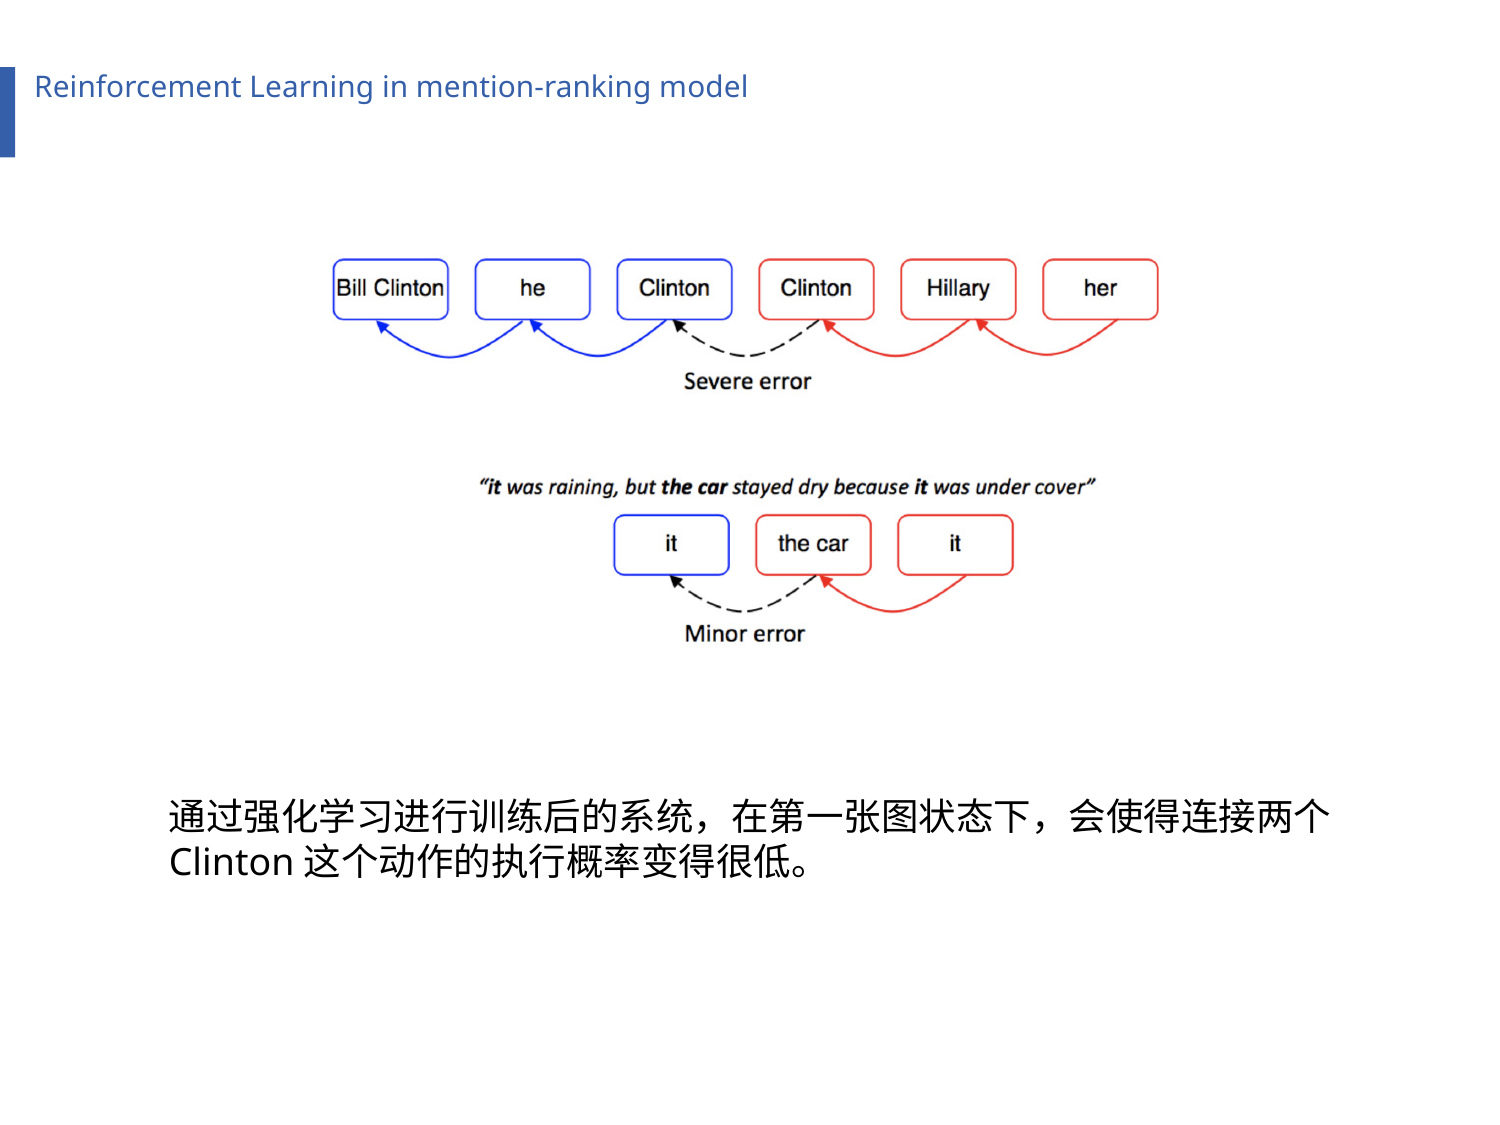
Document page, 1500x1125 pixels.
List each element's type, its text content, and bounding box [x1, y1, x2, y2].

picture [324, 243, 1176, 649]
list Reinforcement Learning in mention-ranking model [26, 63, 834, 134]
text_box 通过强化学习进行训练后的系统，在第一张图状态下，会使得连接两个 Clinton这个动作的执行概率变得很低。 [161, 785, 1339, 891]
